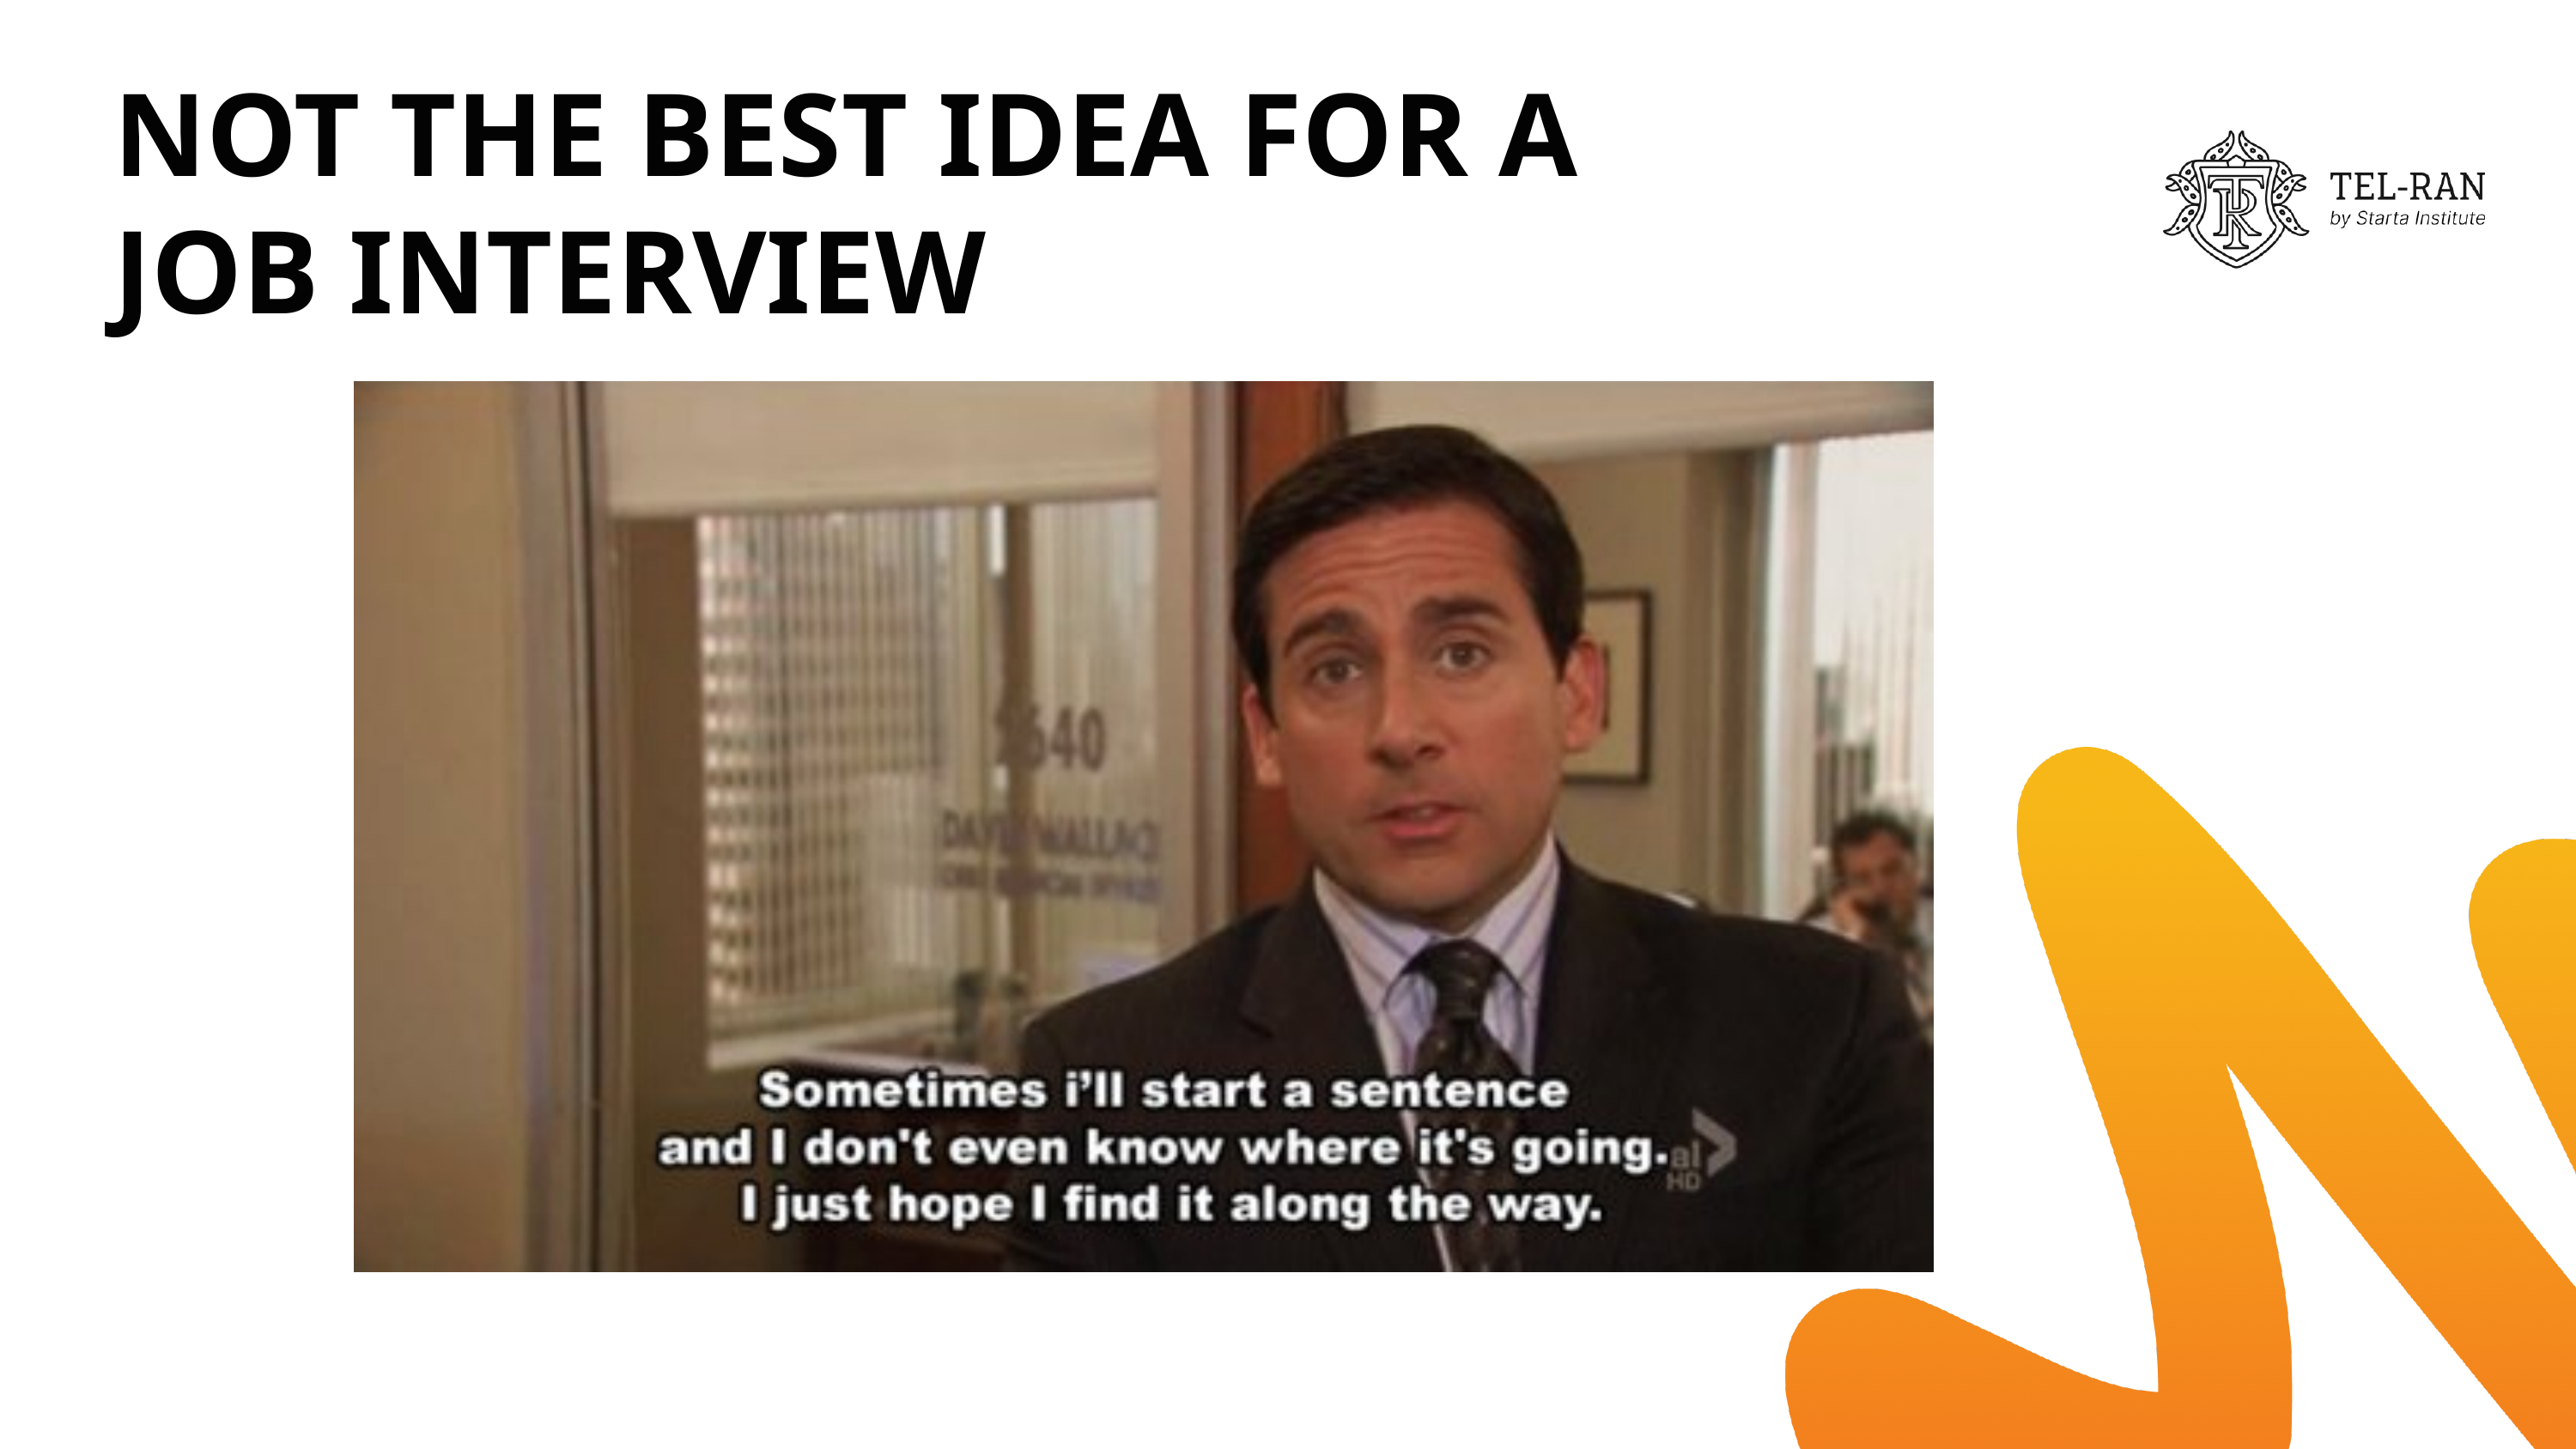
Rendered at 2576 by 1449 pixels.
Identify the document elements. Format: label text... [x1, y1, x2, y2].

text_box NOT THE BEST IDEA FOR A JOB INTERVIEW [113, 62, 1599, 337]
picture [354, 381, 2576, 1449]
picture [2163, 130, 2485, 269]
